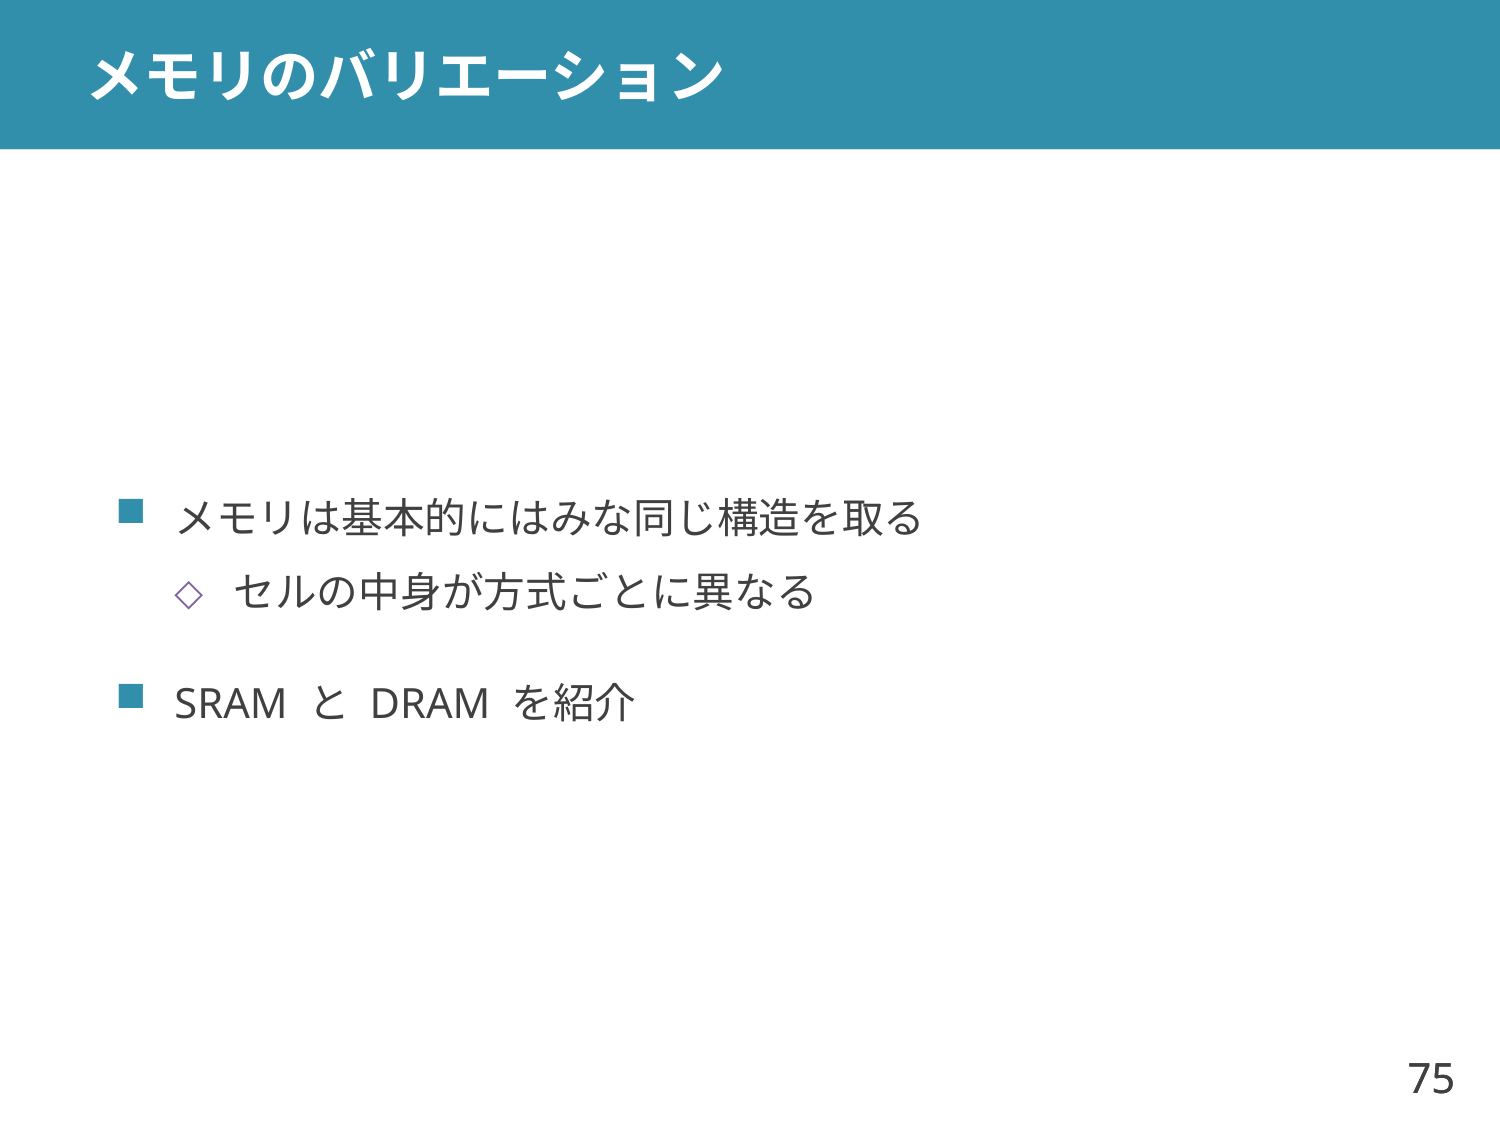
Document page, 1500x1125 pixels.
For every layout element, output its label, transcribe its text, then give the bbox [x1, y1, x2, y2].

title メモリのバリエーション [70, 0, 1500, 150]
list メモリは基本的にはみな同じ構造を取る セルの中身が方式ごとに異なる SRAM と DRAM を紹介 [100, 178, 1459, 1036]
